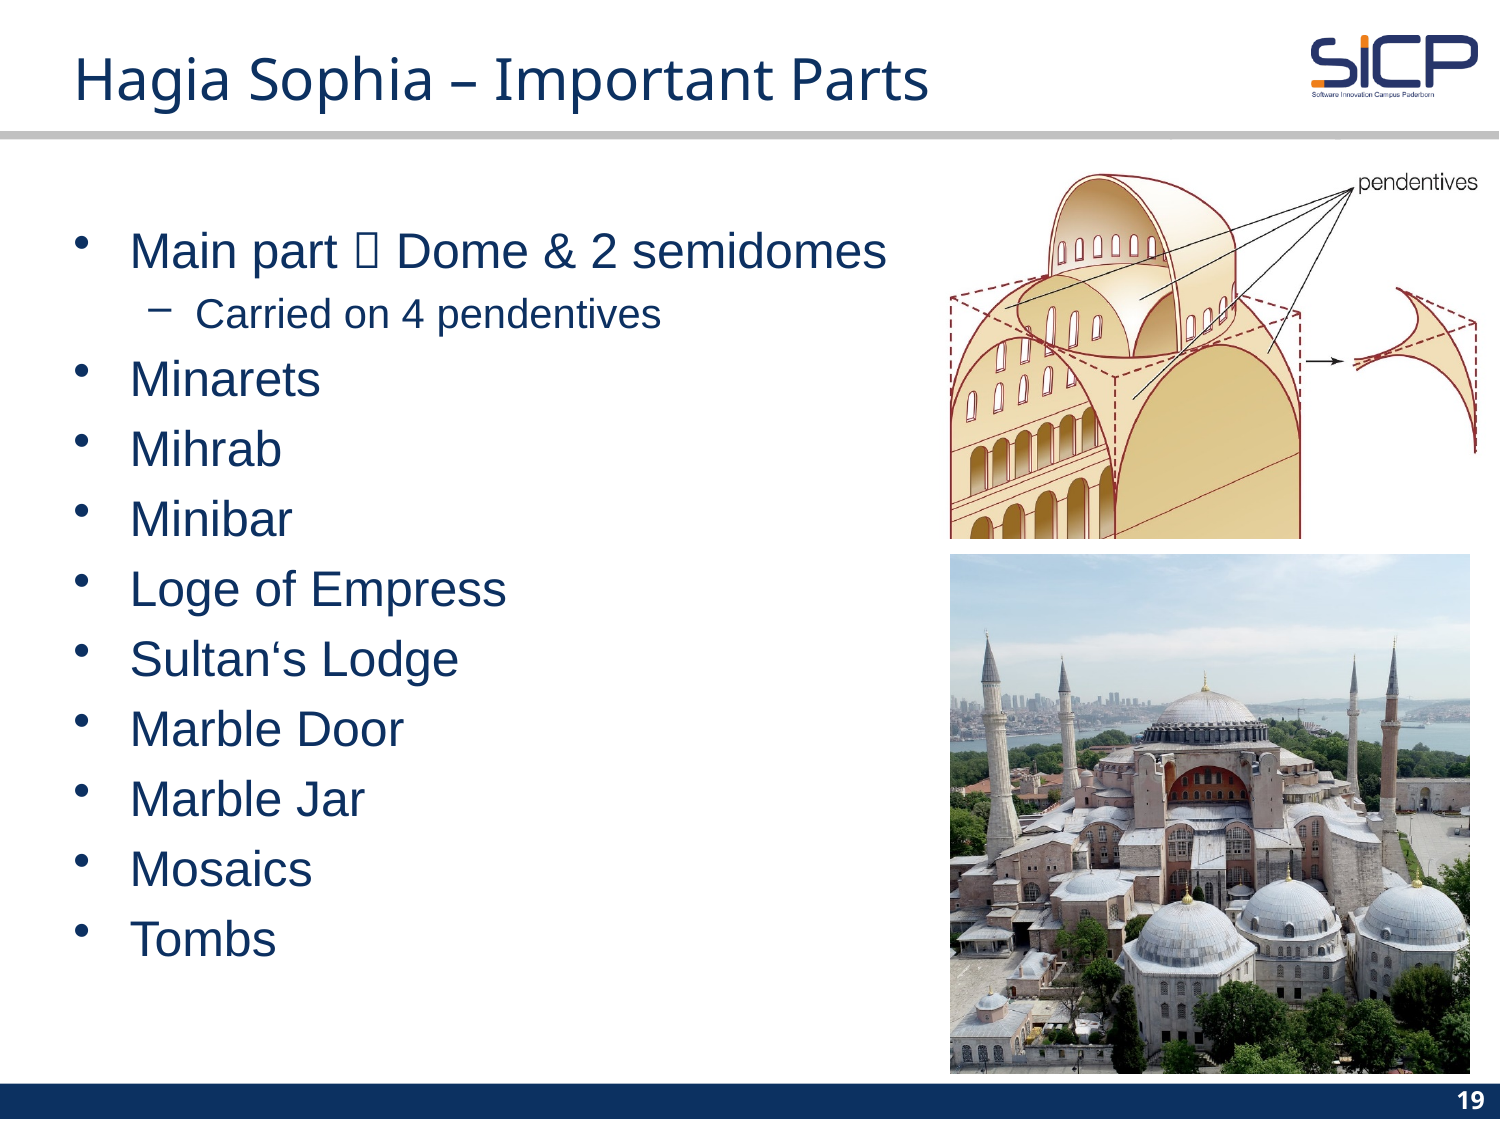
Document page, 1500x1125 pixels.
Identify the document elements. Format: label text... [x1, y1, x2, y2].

slide_number 19 [1394, 1083, 1500, 1120]
picture [950, 554, 1470, 1074]
picture [1311, 35, 1478, 98]
picture [928, 160, 1497, 540]
list Main part  Dome & 2 semidomes Carried on 4 pendentives Minarets Mihrab Minibar Loge of Empress Sultan‘s Lodge Marble Door Marble Jar Mosaics Tombs [58, 210, 1442, 1067]
title Hagia Sophia – Important Parts [58, 35, 1161, 118]
